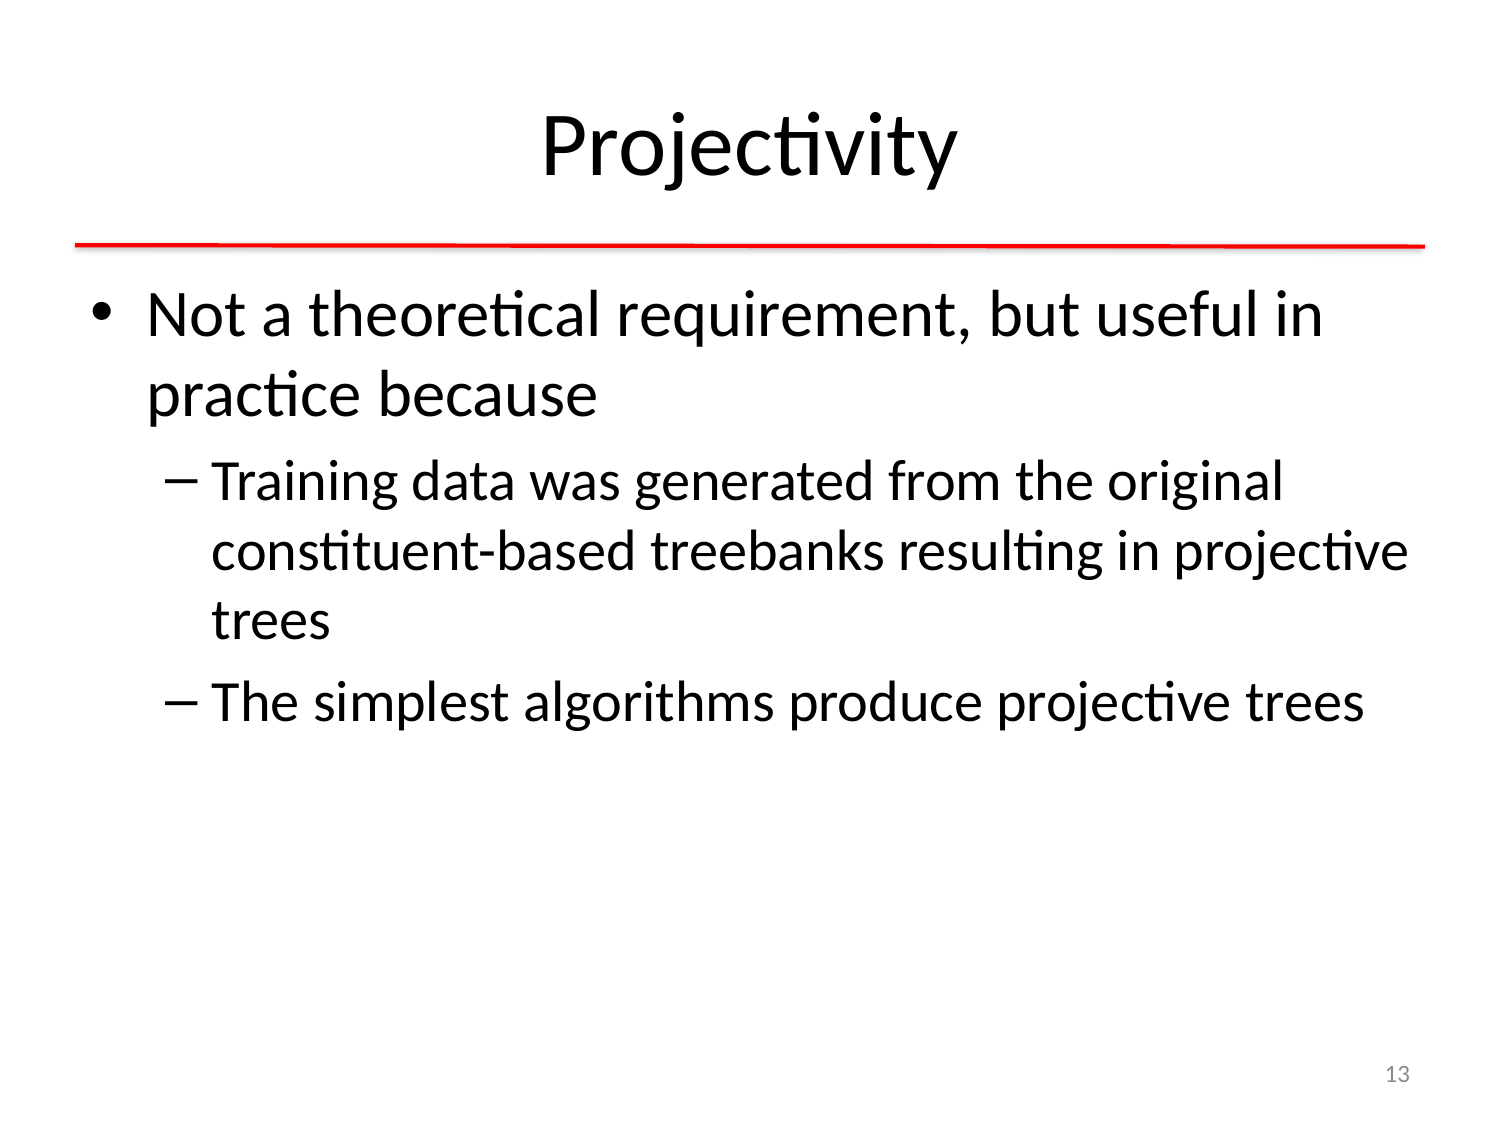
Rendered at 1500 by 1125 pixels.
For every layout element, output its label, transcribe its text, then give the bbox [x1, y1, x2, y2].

slide_number 13 [1074, 1042, 1425, 1103]
list Not a theoretical requirement, but useful in practice because Training data was generated from the original constituent-based treebanks resulting in projective trees The simplest algorithms produce projective trees [75, 262, 1425, 1005]
title Projectivity [75, 45, 1425, 233]
